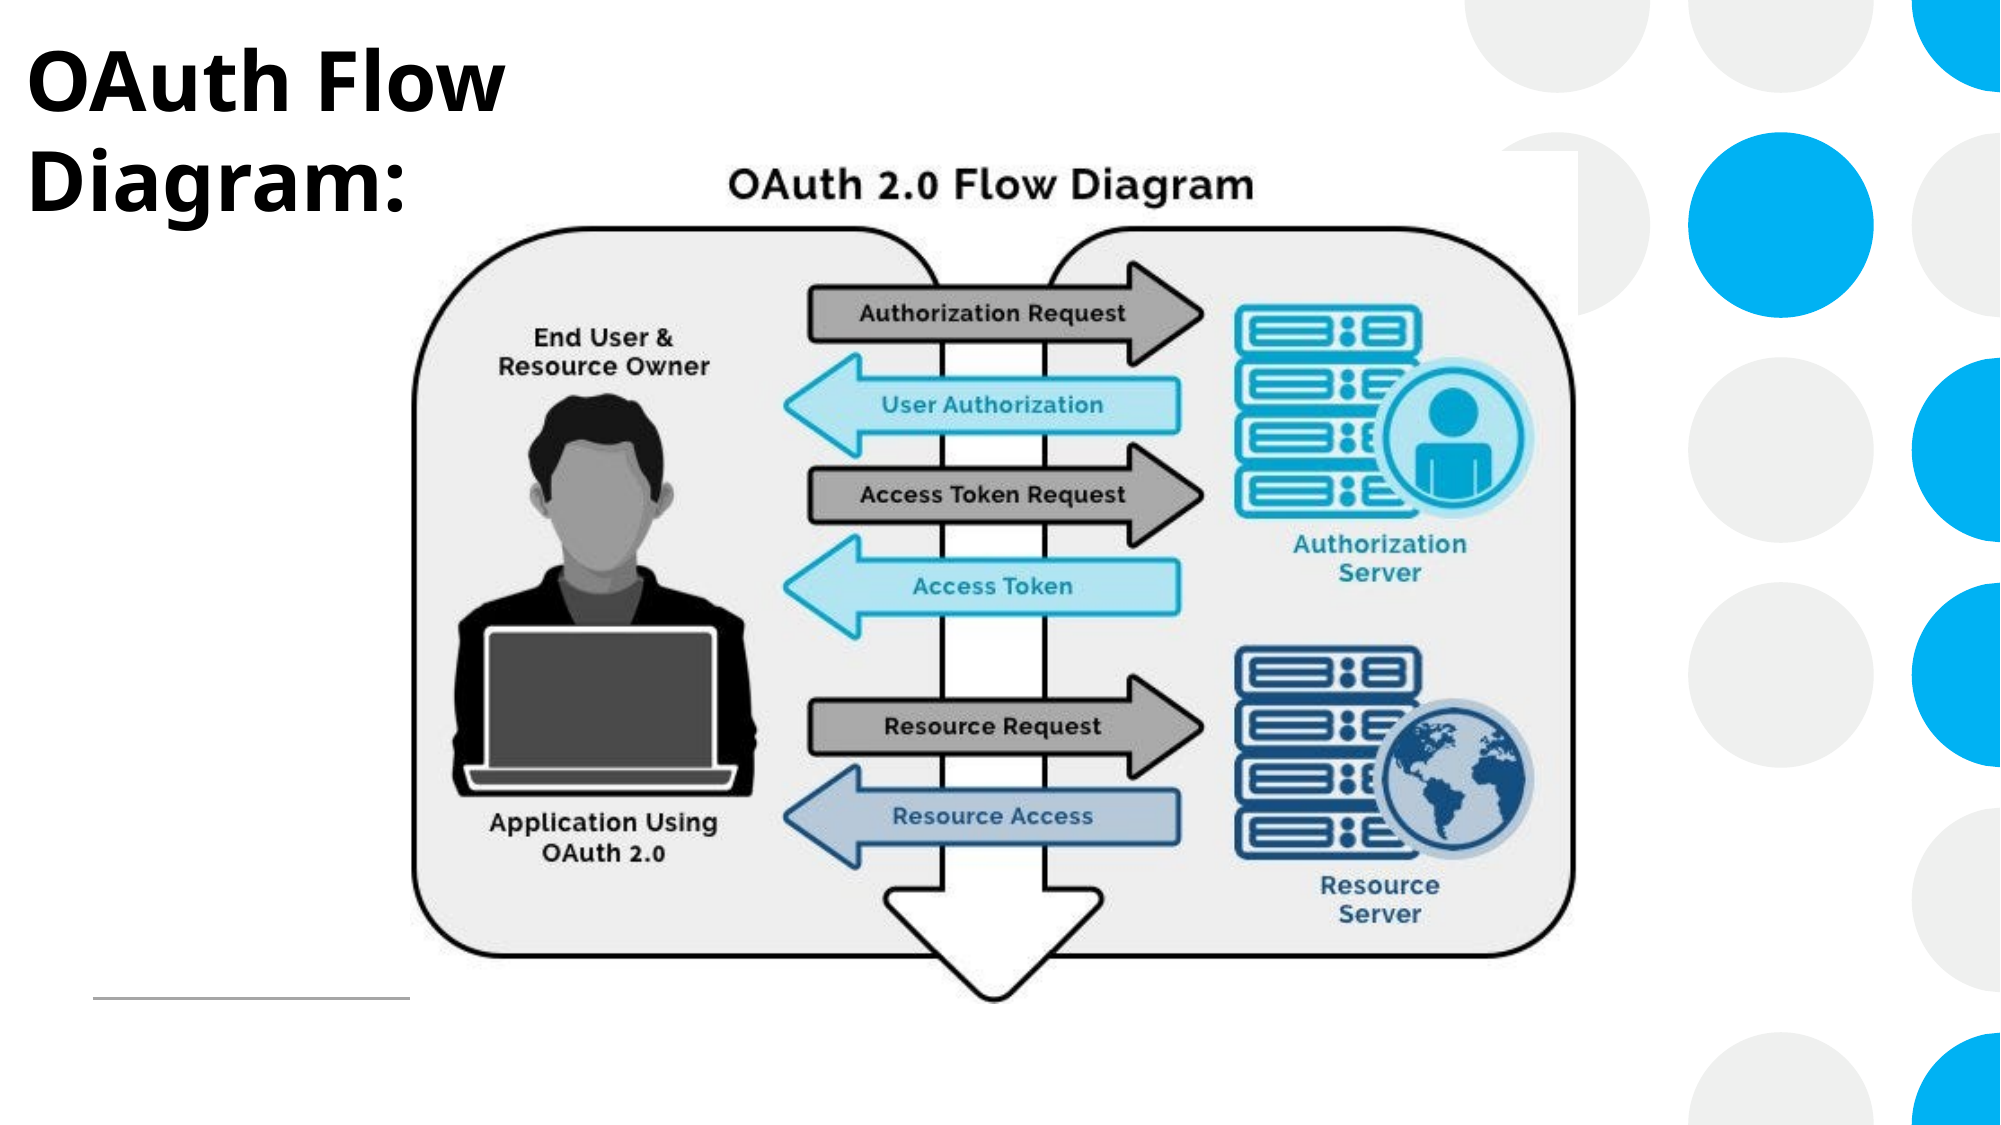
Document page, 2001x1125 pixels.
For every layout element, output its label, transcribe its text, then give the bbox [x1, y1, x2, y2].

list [410, 151, 1578, 1004]
title OAuth Flow Diagram: [10, 20, 903, 152]
